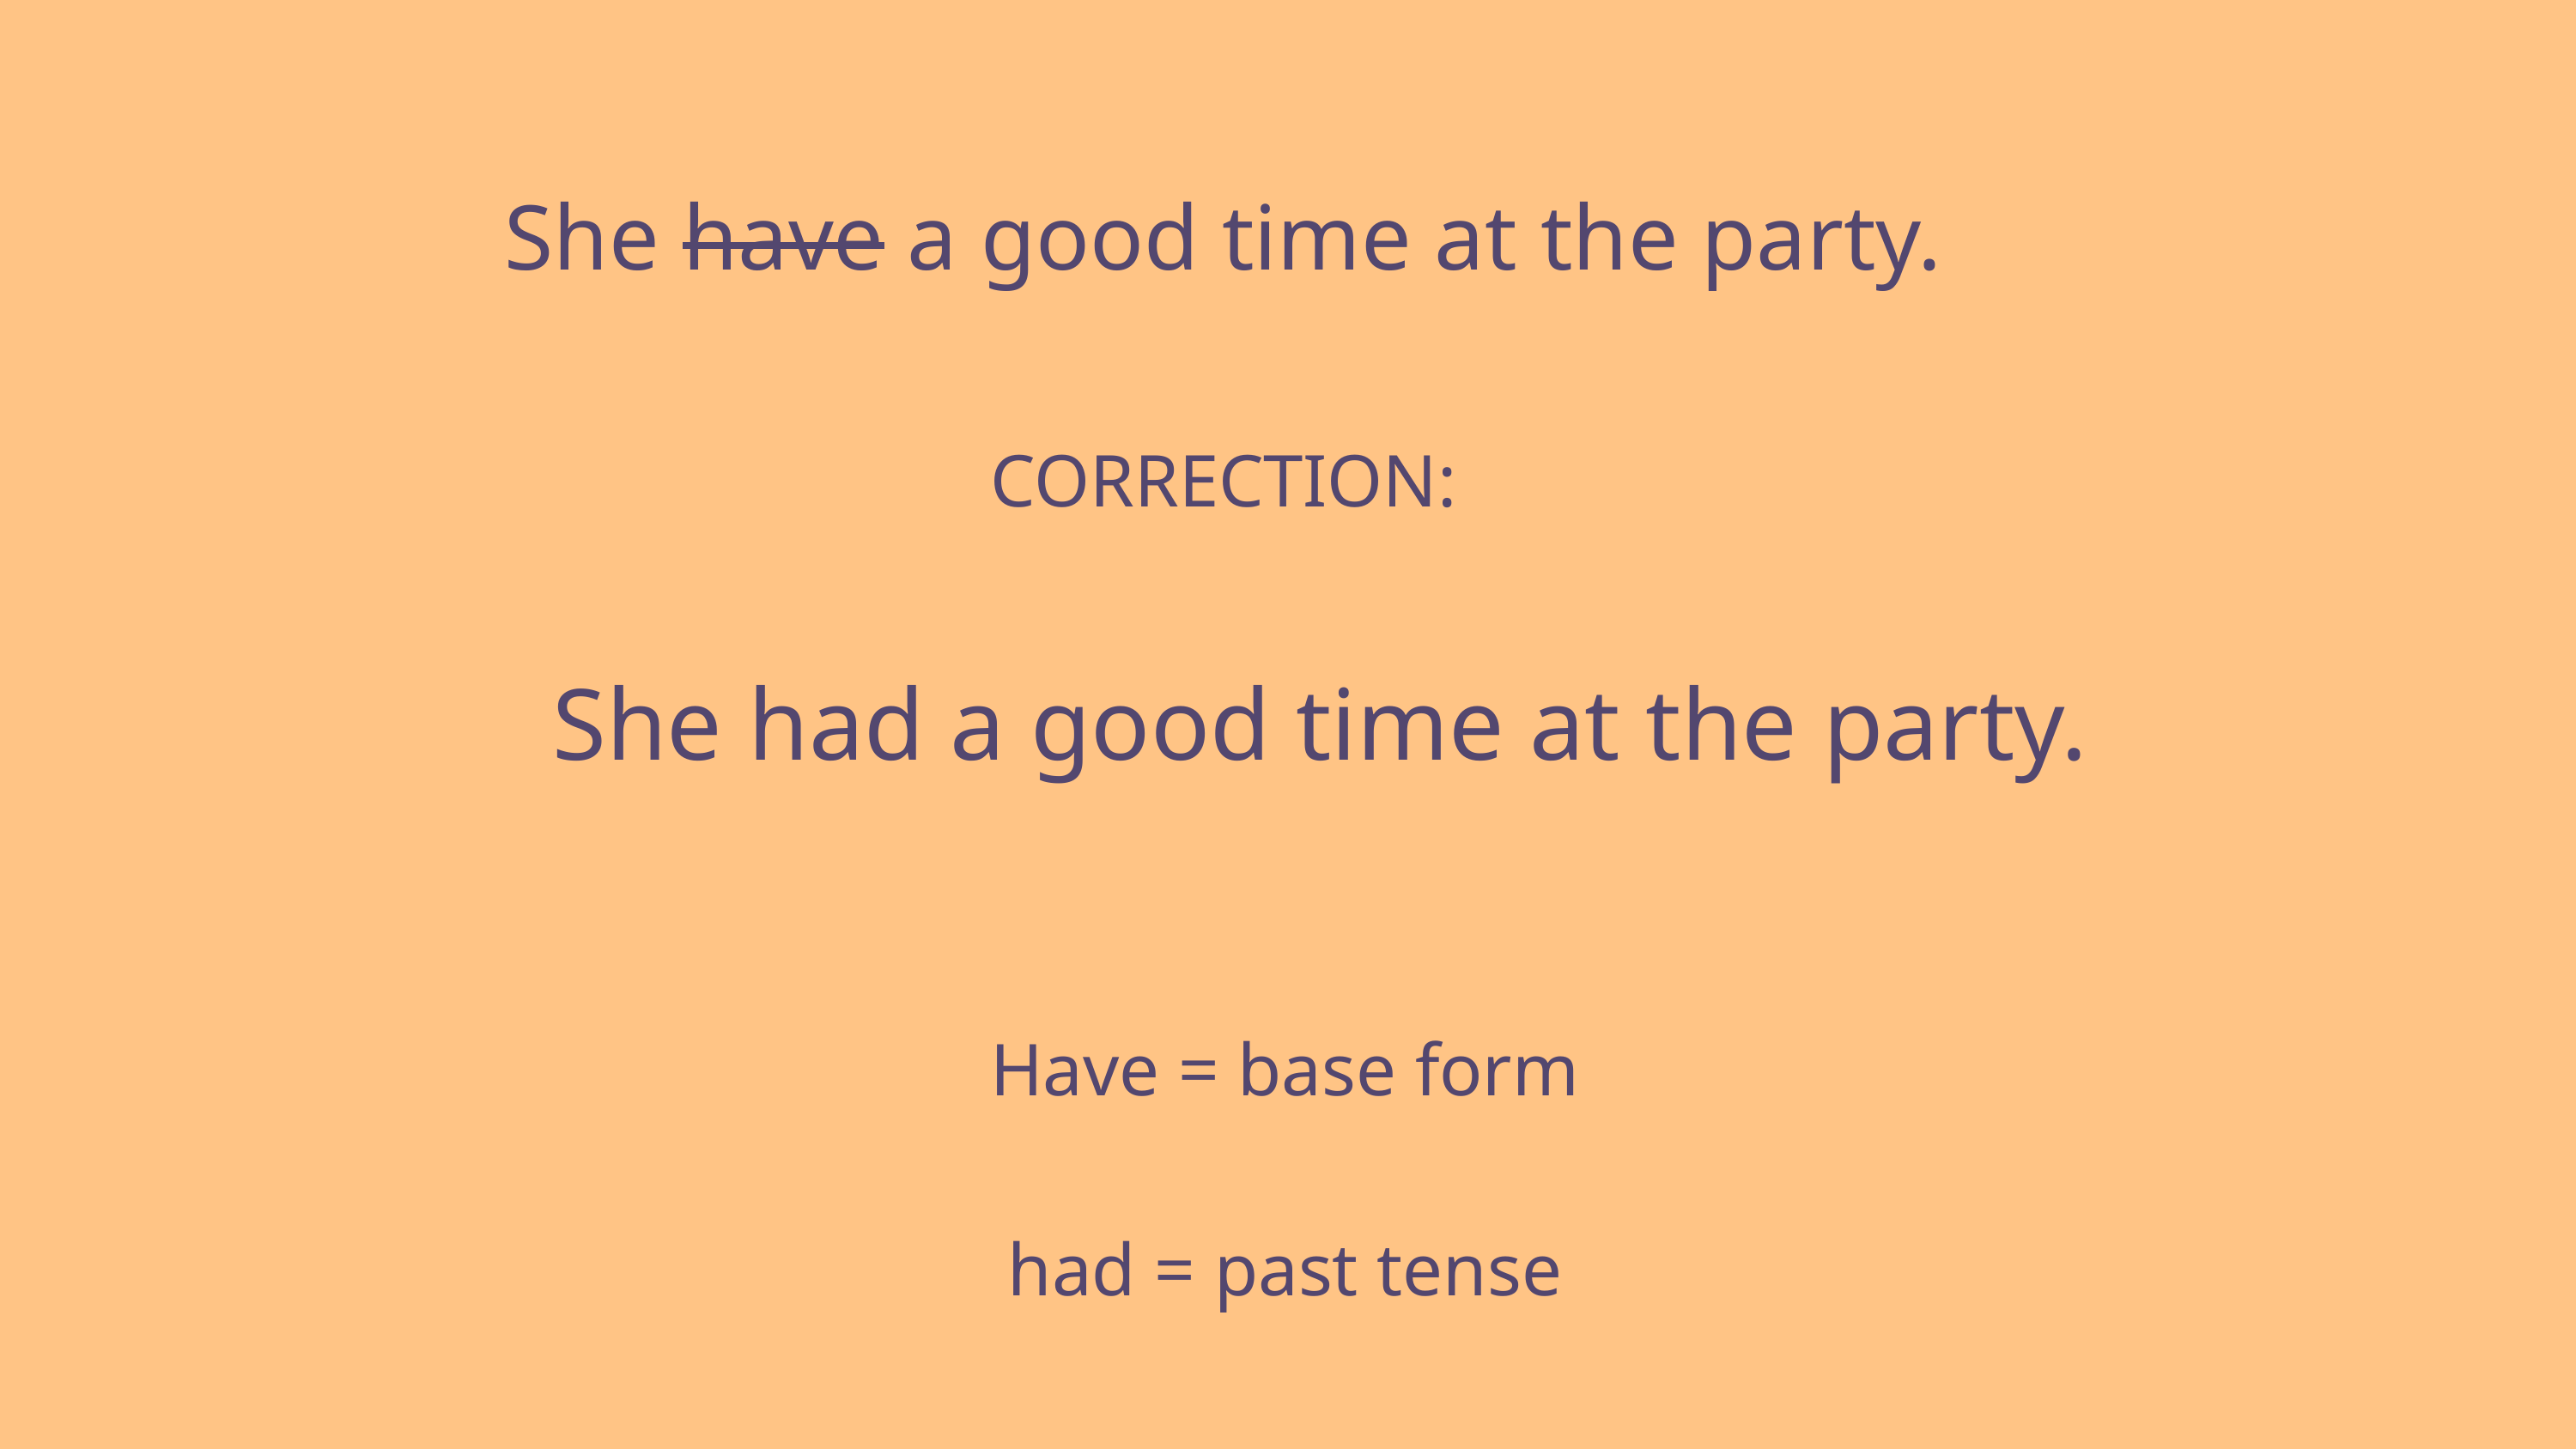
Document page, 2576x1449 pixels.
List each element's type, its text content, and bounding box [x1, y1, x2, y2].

text_box CORRECTION: [973, 421, 1474, 521]
text_box She have a good time at the party. [504, 191, 2066, 288]
text_box Have = base form had = past tense [953, 1009, 1617, 1310]
text_box She had a good time at the party. [503, 642, 2137, 780]
